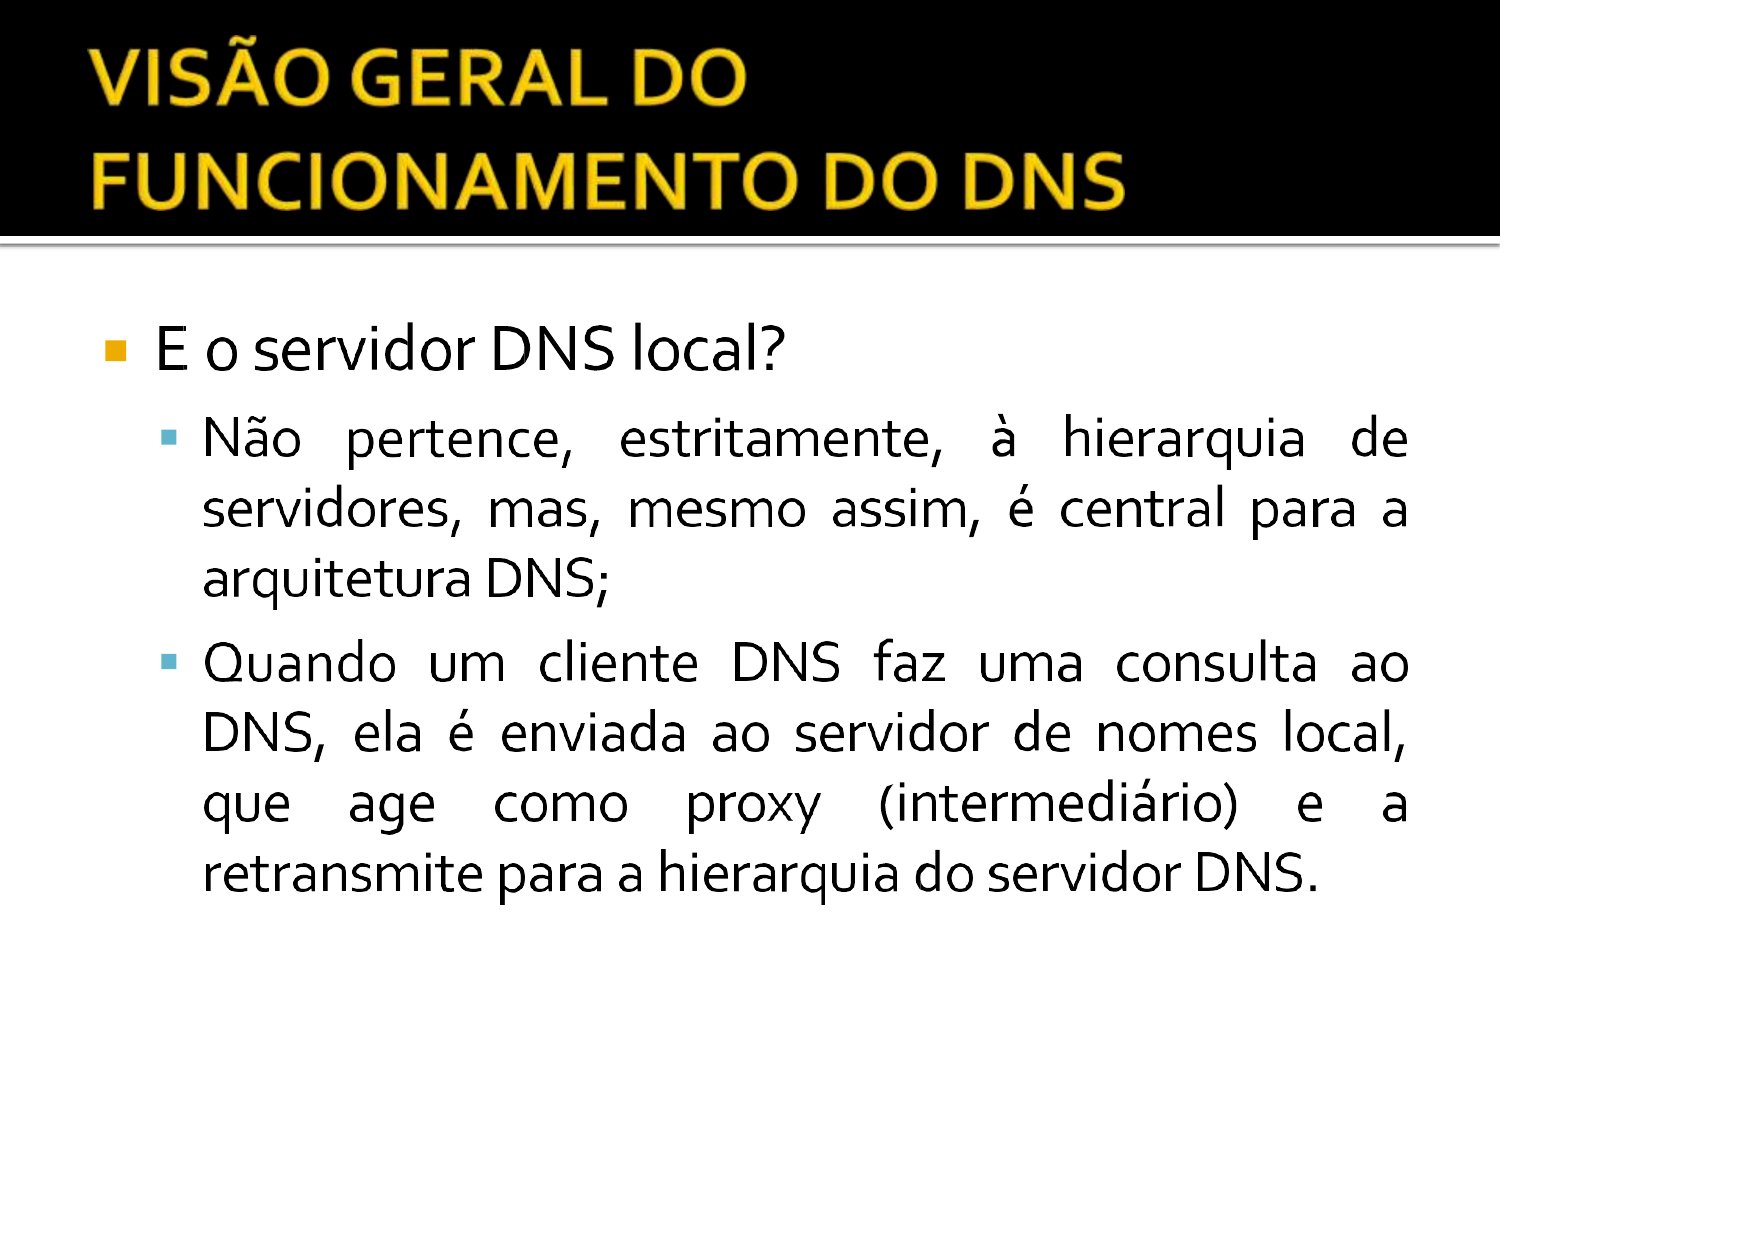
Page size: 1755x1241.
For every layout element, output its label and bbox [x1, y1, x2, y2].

picture [1383, 497, 1406, 528]
text_box [560, 862, 601, 892]
text_box [159, 326, 184, 370]
text_box [1253, 498, 1306, 540]
text_box [777, 427, 848, 457]
text_box [997, 413, 1007, 424]
text_box [584, 325, 614, 371]
text_box [1099, 722, 1257, 752]
text_box [635, 322, 641, 370]
text_box [1142, 778, 1151, 789]
text_box [105, 340, 127, 362]
picture [204, 568, 227, 598]
text_box [692, 852, 728, 892]
picture [234, 568, 277, 610]
text_box [1217, 484, 1223, 527]
picture [245, 712, 277, 751]
text_box [1384, 709, 1390, 751]
picture [1237, 428, 1261, 457]
text_box [1097, 417, 1133, 457]
picture [462, 652, 503, 681]
picture [1383, 792, 1406, 822]
text_box [1117, 652, 1253, 682]
text_box [880, 784, 894, 831]
text_box [899, 793, 905, 821]
picture [1197, 852, 1230, 892]
text_box [713, 722, 769, 752]
text_box [915, 849, 974, 892]
picture [774, 642, 806, 681]
text_box [244, 416, 300, 457]
text_box [621, 417, 770, 457]
text_box [284, 711, 325, 763]
text_box [425, 852, 482, 892]
text_box [1011, 652, 1081, 682]
text_box [992, 428, 1015, 457]
picture [489, 557, 521, 597]
picture [1298, 792, 1322, 822]
text_box [385, 322, 413, 371]
picture [206, 712, 238, 751]
text_box [539, 326, 575, 370]
text_box [449, 722, 473, 752]
text_box [873, 638, 945, 682]
text_box [1285, 708, 1377, 752]
text_box [1260, 639, 1316, 682]
text_box [350, 792, 434, 836]
picture [734, 642, 767, 681]
text_box [630, 498, 805, 528]
text_box [501, 708, 684, 752]
text_box [1310, 885, 1316, 892]
picture [457, 337, 476, 371]
picture [734, 862, 775, 892]
text_box [165, 326, 184, 331]
picture [206, 337, 237, 371]
picture [1236, 852, 1269, 892]
text_box [648, 337, 739, 371]
text_box [748, 322, 754, 370]
text_box [1019, 484, 1029, 495]
picture [205, 639, 395, 682]
picture [832, 863, 856, 892]
picture [284, 568, 307, 598]
text_box [1163, 781, 1237, 831]
text_box [500, 862, 553, 905]
text_box [863, 852, 897, 892]
picture [349, 421, 571, 470]
text_box [1268, 417, 1303, 457]
picture [1187, 427, 1231, 470]
text_box [1061, 491, 1210, 528]
text_box [1352, 652, 1408, 682]
text_box [1133, 792, 1155, 822]
text_box [1394, 744, 1404, 762]
picture [980, 653, 1004, 682]
text_box [796, 708, 989, 752]
picture [431, 653, 455, 682]
picture [0, 244, 1500, 251]
text_box [580, 641, 697, 682]
picture [205, 862, 222, 892]
text_box [1313, 498, 1354, 528]
text_box [459, 708, 469, 719]
text_box [317, 325, 378, 371]
text_box [495, 792, 627, 822]
text_box [204, 484, 460, 538]
text_box [428, 568, 469, 598]
text_box [494, 326, 531, 370]
text_box [255, 337, 310, 371]
text_box [385, 708, 420, 752]
text_box [924, 497, 980, 538]
text_box [223, 856, 315, 892]
picture [618, 862, 641, 892]
text_box [567, 557, 607, 608]
text_box [1014, 708, 1070, 752]
text_box [1351, 414, 1408, 457]
picture [528, 557, 560, 597]
text_box [854, 421, 942, 468]
text_box [491, 497, 599, 538]
picture [420, 337, 451, 371]
text_box [989, 849, 1182, 892]
picture [1066, 414, 1089, 457]
picture [782, 862, 825, 905]
text_box [1121, 793, 1127, 821]
text_box [539, 639, 573, 682]
text_box [161, 653, 177, 670]
text_box [322, 862, 418, 892]
text_box [161, 429, 177, 445]
text_box [1009, 498, 1033, 527]
picture [206, 417, 238, 457]
picture [661, 849, 684, 892]
picture [87, 35, 1126, 211]
text_box [689, 792, 821, 835]
text_box [761, 325, 785, 356]
text_box [832, 487, 916, 528]
text_box [766, 363, 773, 370]
picture [354, 722, 379, 752]
picture [1139, 427, 1180, 457]
picture [204, 792, 229, 835]
text_box [314, 557, 421, 598]
picture [813, 641, 839, 682]
text_box [165, 345, 184, 350]
text_box [236, 792, 289, 822]
text_box [912, 779, 1113, 822]
picture [1276, 851, 1303, 892]
